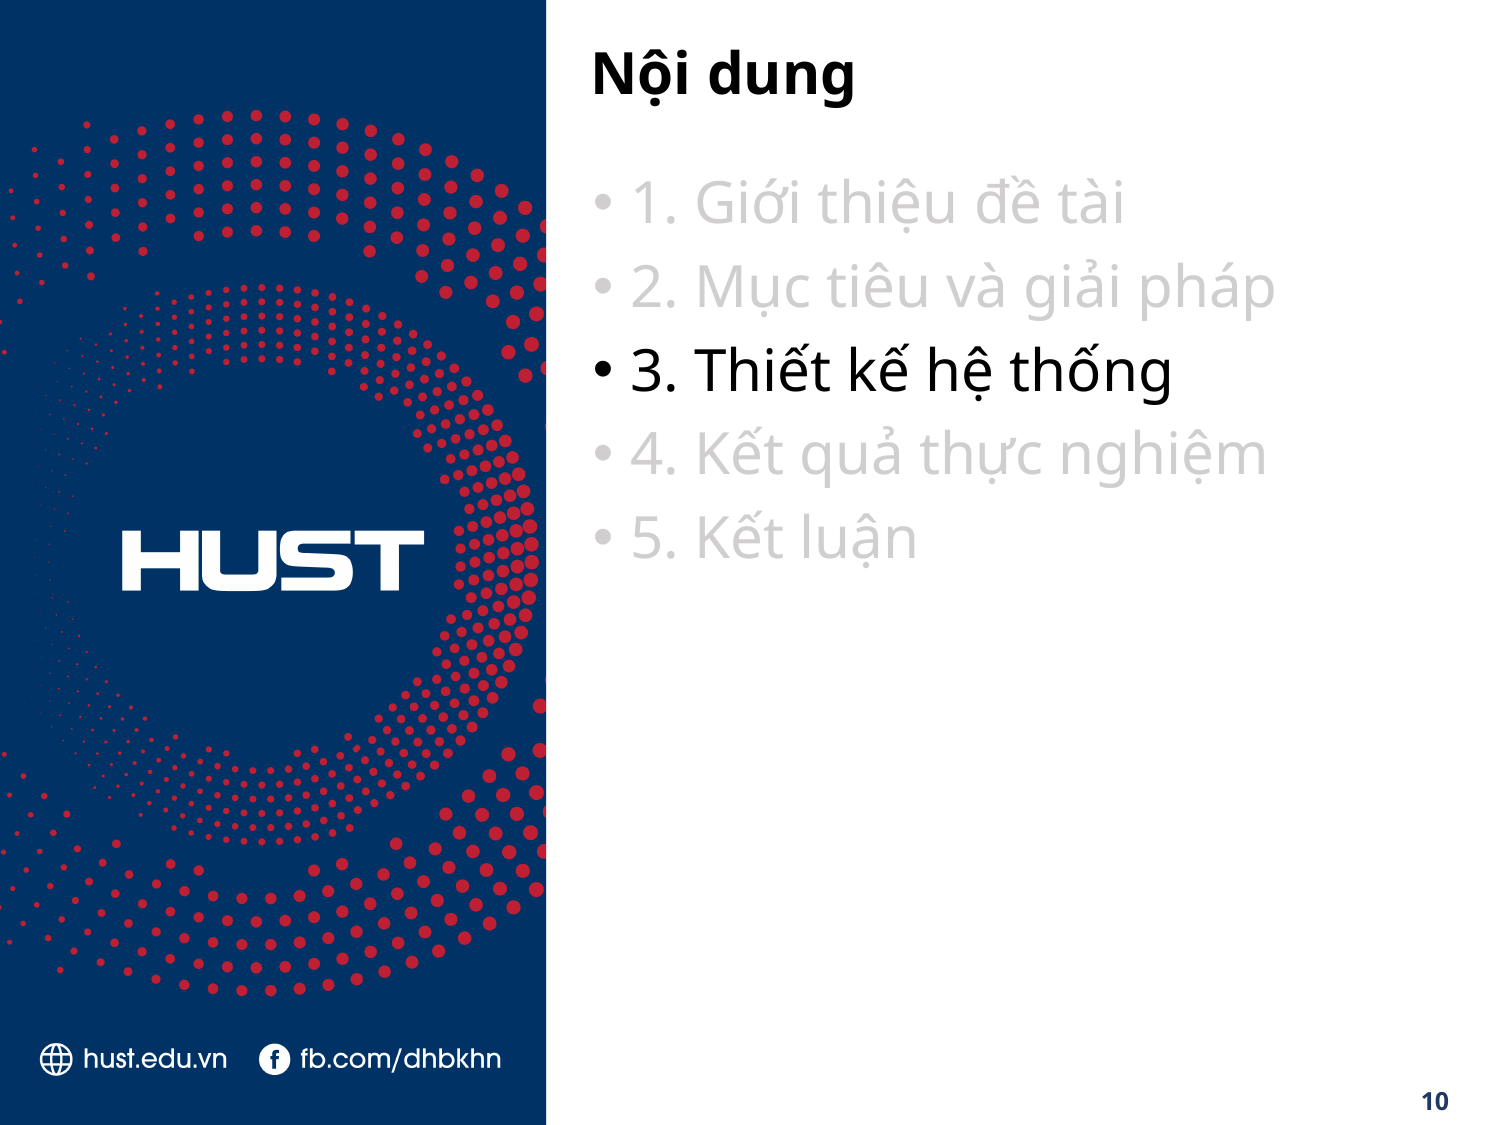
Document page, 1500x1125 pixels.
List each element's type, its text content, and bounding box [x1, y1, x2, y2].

list 1. Giới thiệu đề tài 2. Mục tiêu và giải pháp 3. Thiết kế hệ thống 4. Kết quả thực nghiệm 5. Kết luận [578, 165, 1462, 1073]
title Nội dung [576, 36, 1462, 111]
slide_number 10 [1126, 1078, 1464, 1125]
picture [0, 0, 1500, 1125]
